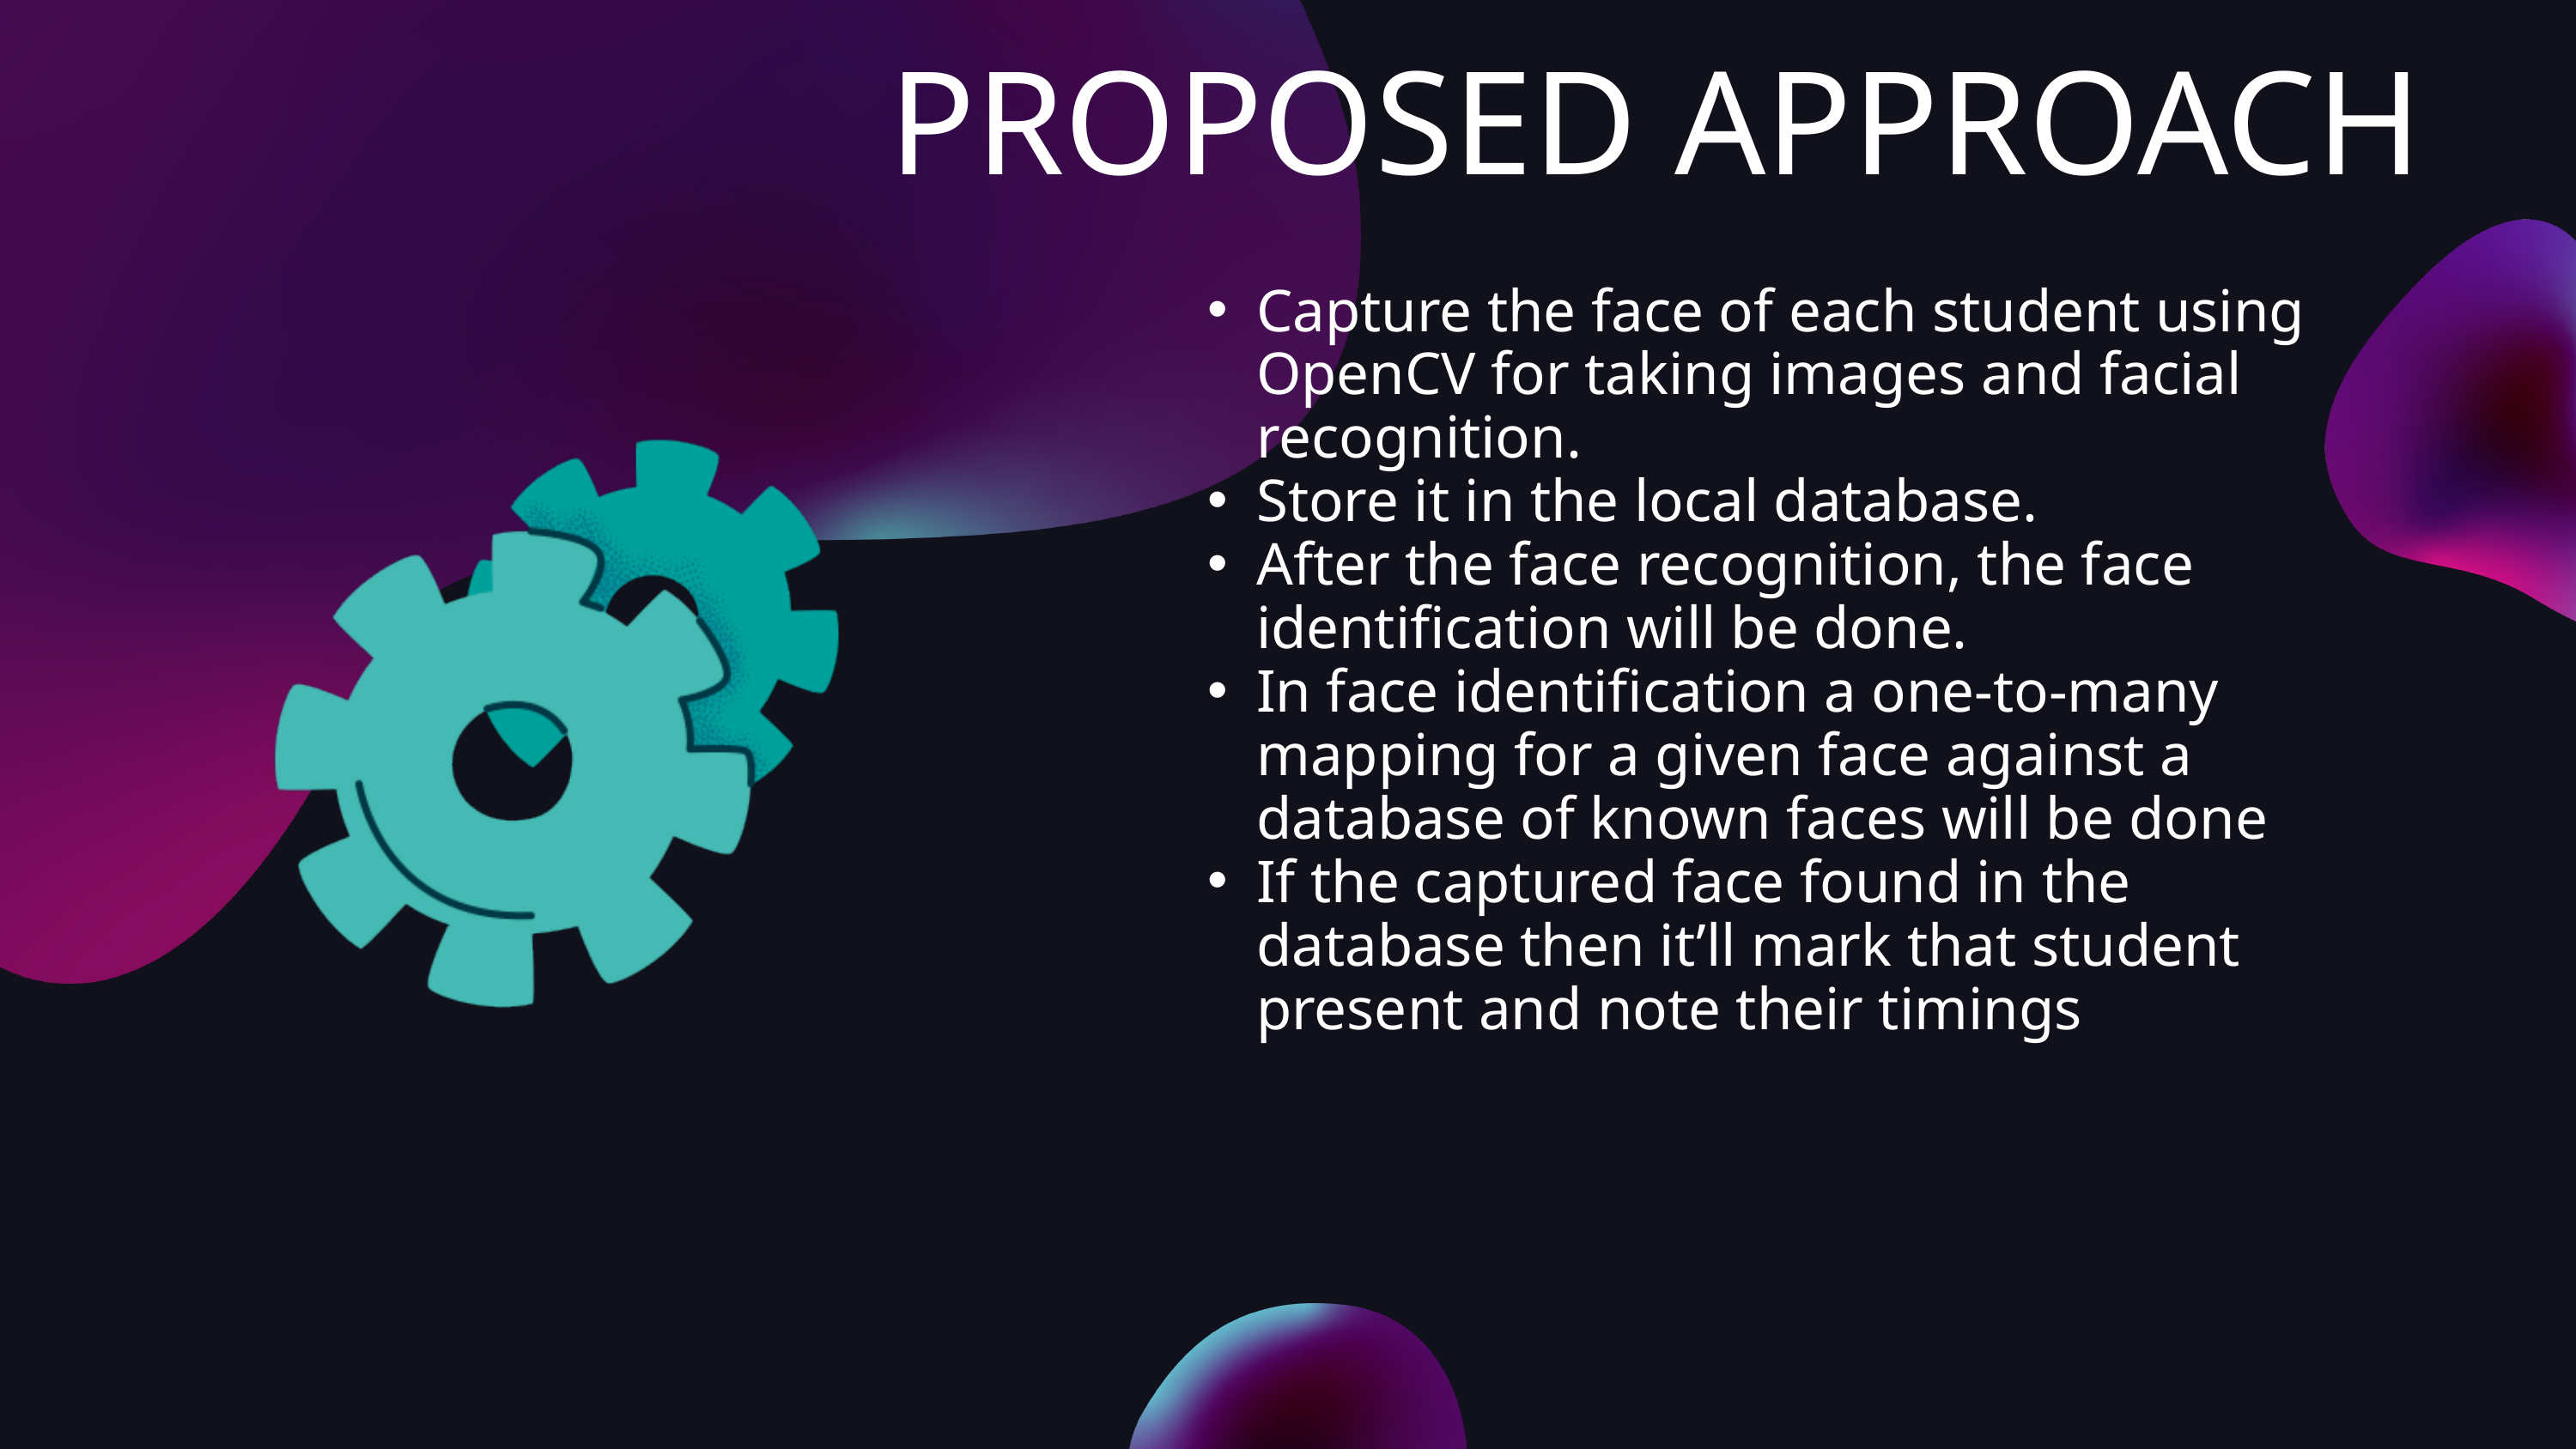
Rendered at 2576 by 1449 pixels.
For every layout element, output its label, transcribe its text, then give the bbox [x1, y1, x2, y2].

text_box Capture the face of each student using OpenCV for taking images and facial recognition. Store it in the local database. After the face recognition, the face identification will be done. In face identification a one-to-many mapping for a given face against a database of known faces will be done If the captured face found in the database then it’ll mark that student present and note their timings [1157, 279, 2379, 1041]
picture [0, 0, 1361, 1015]
text_box PROPOSED APPROACH [1364, 45, 2445, 203]
picture [1127, 1303, 1467, 1449]
picture [2300, 217, 2576, 663]
